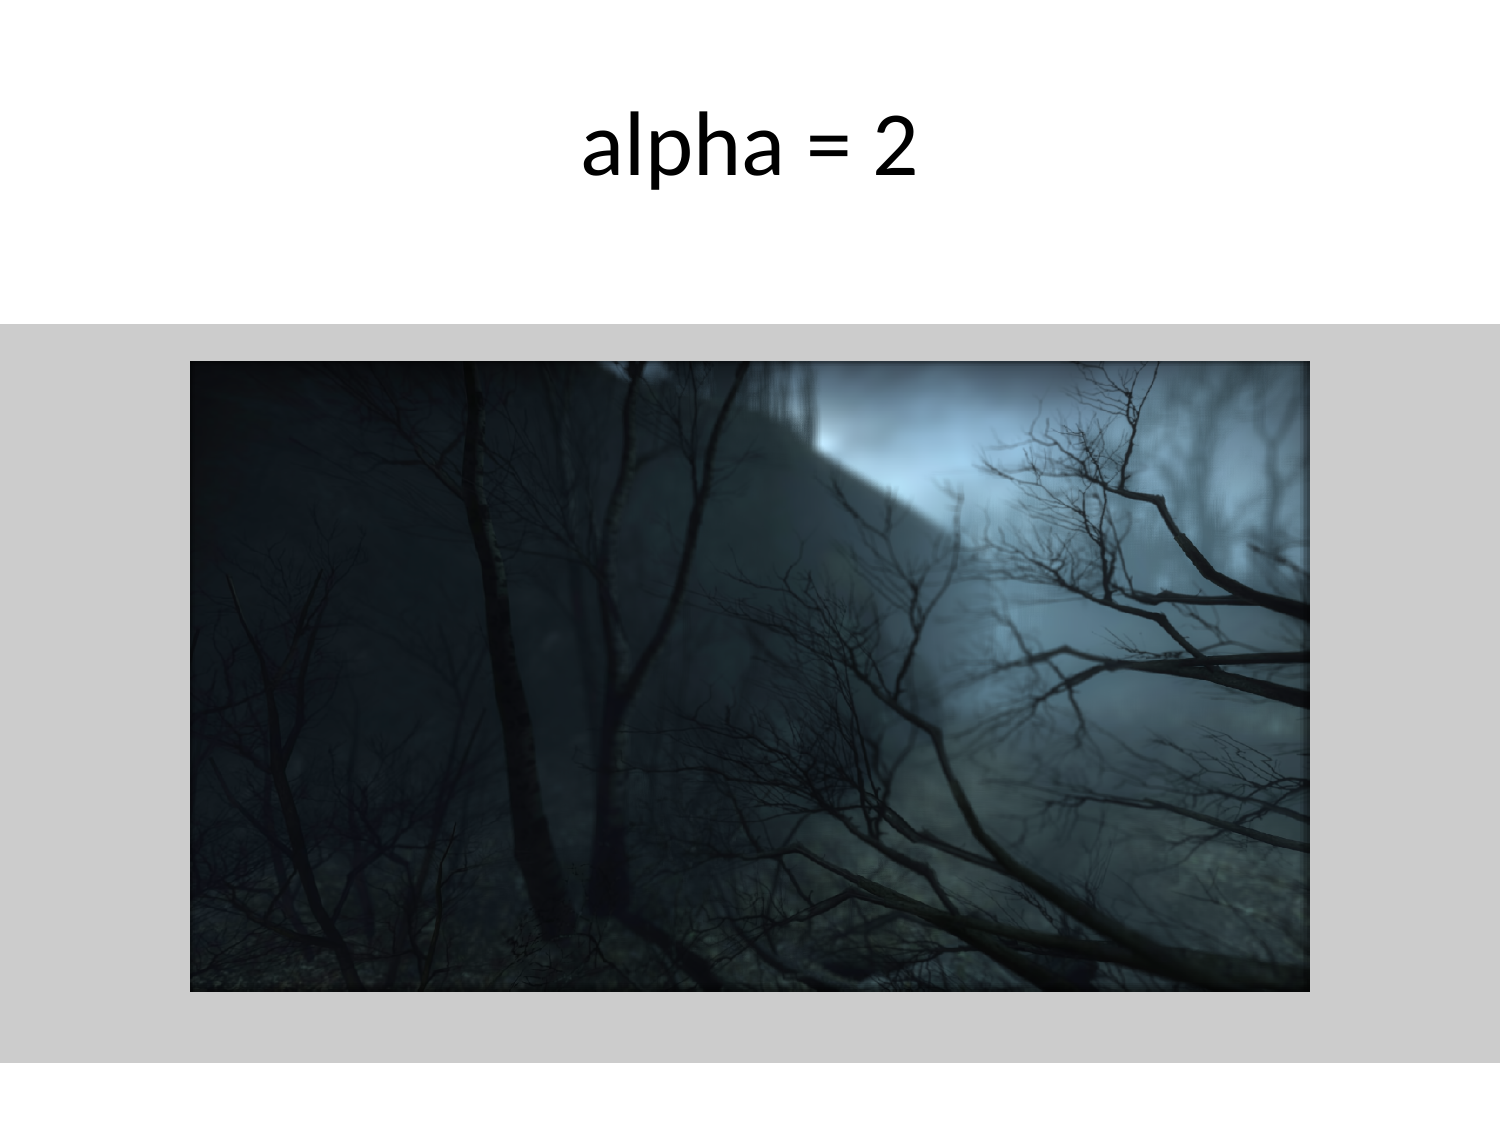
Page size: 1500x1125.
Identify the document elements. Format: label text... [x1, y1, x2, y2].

title alpha = 2 [75, 45, 1425, 233]
picture [0, 324, 1500, 1063]
